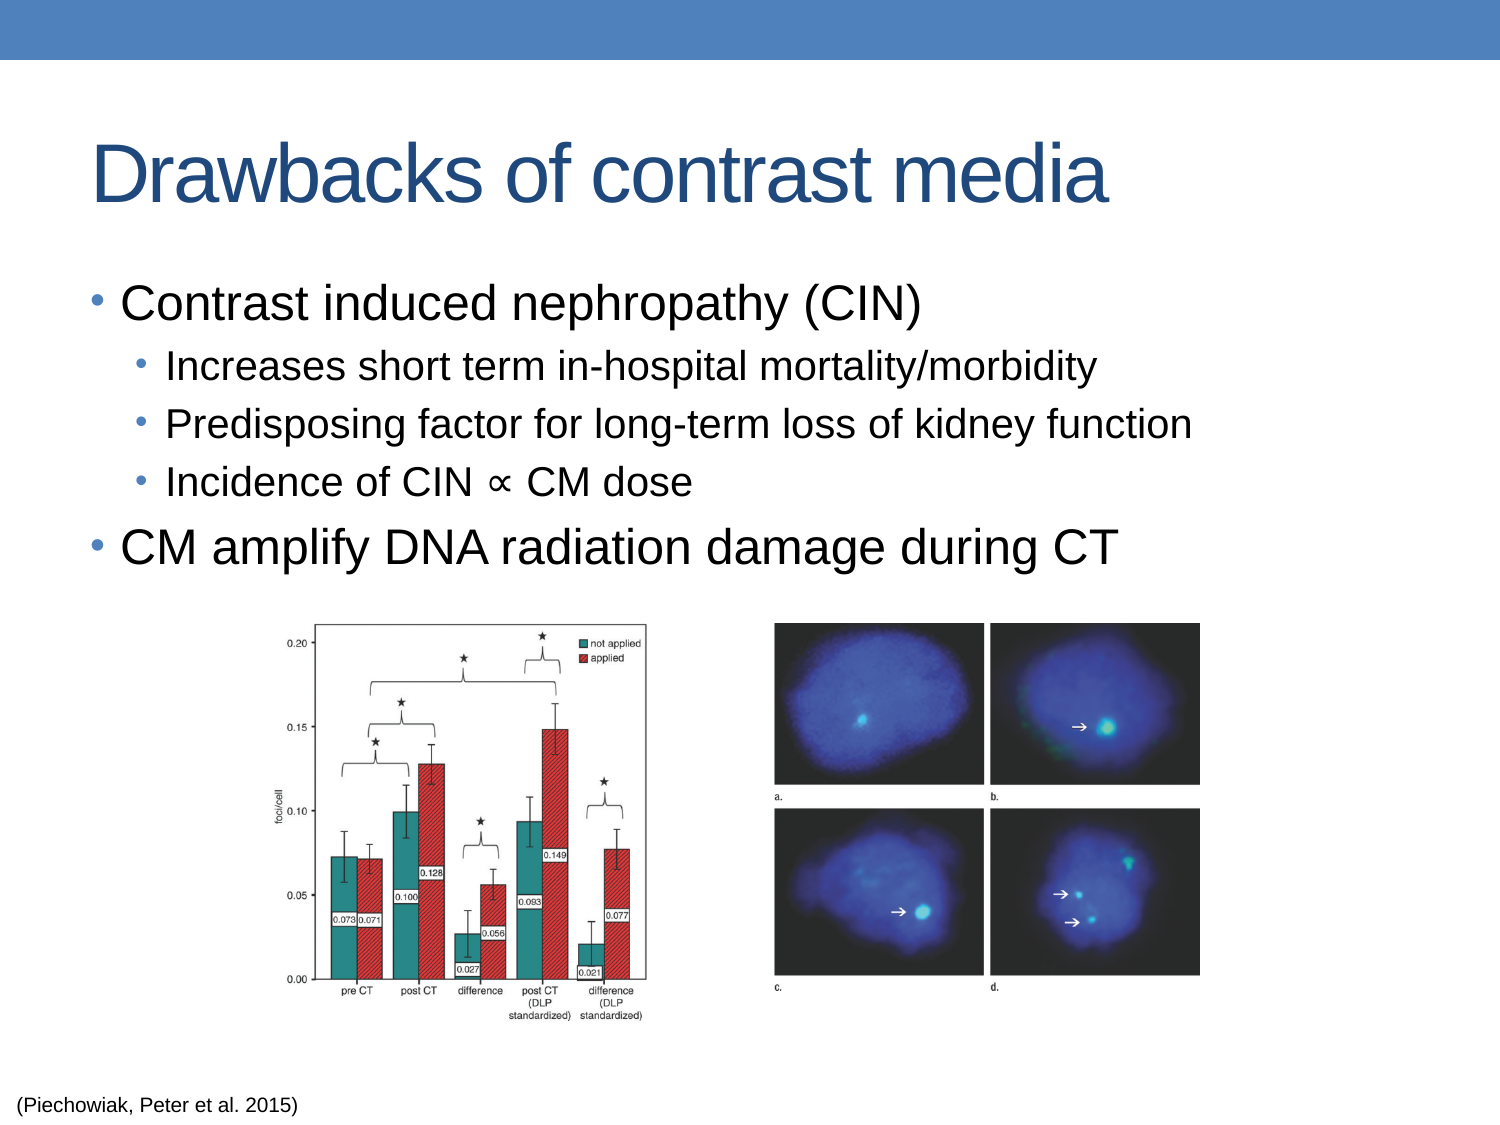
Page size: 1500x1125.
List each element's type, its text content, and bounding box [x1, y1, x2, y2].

picture [772, 623, 1202, 995]
title Drawbacks of contrast media [75, 87, 1425, 250]
list Contrast induced nephropathy (CIN) Increases short term in-hospital mortality/morbidity Predisposing factor for long-term loss of kidney function Incidence of CIN ∝ CM dose CM amplify DNA radiation damage during CT [75, 262, 1425, 1063]
text_box (Piechowiak, Peter et al. 2015) [1, 1084, 314, 1125]
picture [265, 623, 650, 1027]
